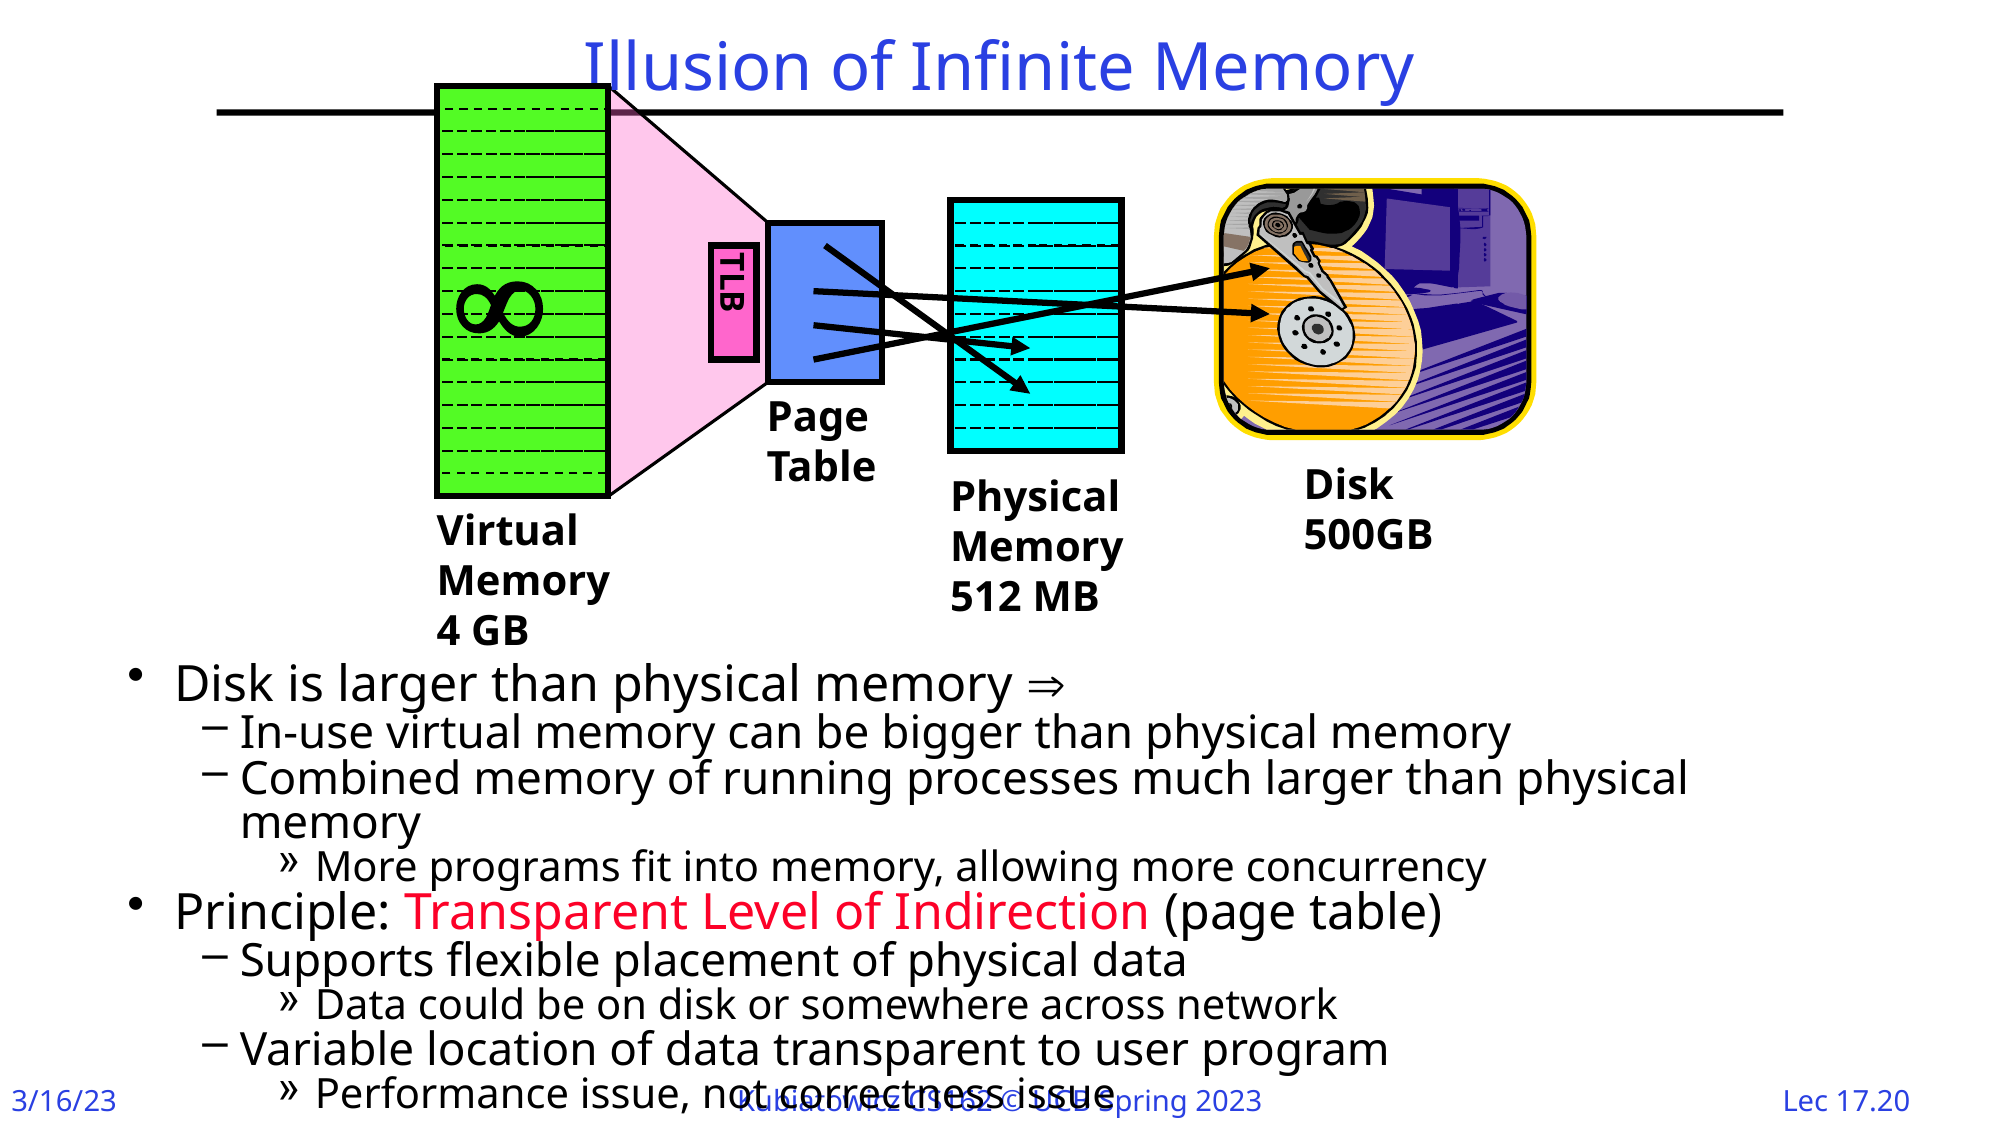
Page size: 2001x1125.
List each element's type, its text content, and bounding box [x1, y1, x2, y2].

title Illusion of Infinite Memory [216, 24, 1784, 113]
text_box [941, 574, 1132, 629]
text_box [1085, 1093, 1089, 1107]
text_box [428, 85, 618, 663]
list Disk is larger than physical memory  In-use virtual memory can be bigger than physical memory Combined memory of running processes much larger than physical memory More programs fit into memory, allowing more concurrency Principle: Transparent Level of Indirection (page table) Supports flexible placement of physical data Data could be on disk or somewhere across network Variable location of data transparent to user program Performance issue, not correctness issue [112, 655, 1875, 1093]
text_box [619, 85, 894, 499]
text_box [813, 176, 1538, 567]
